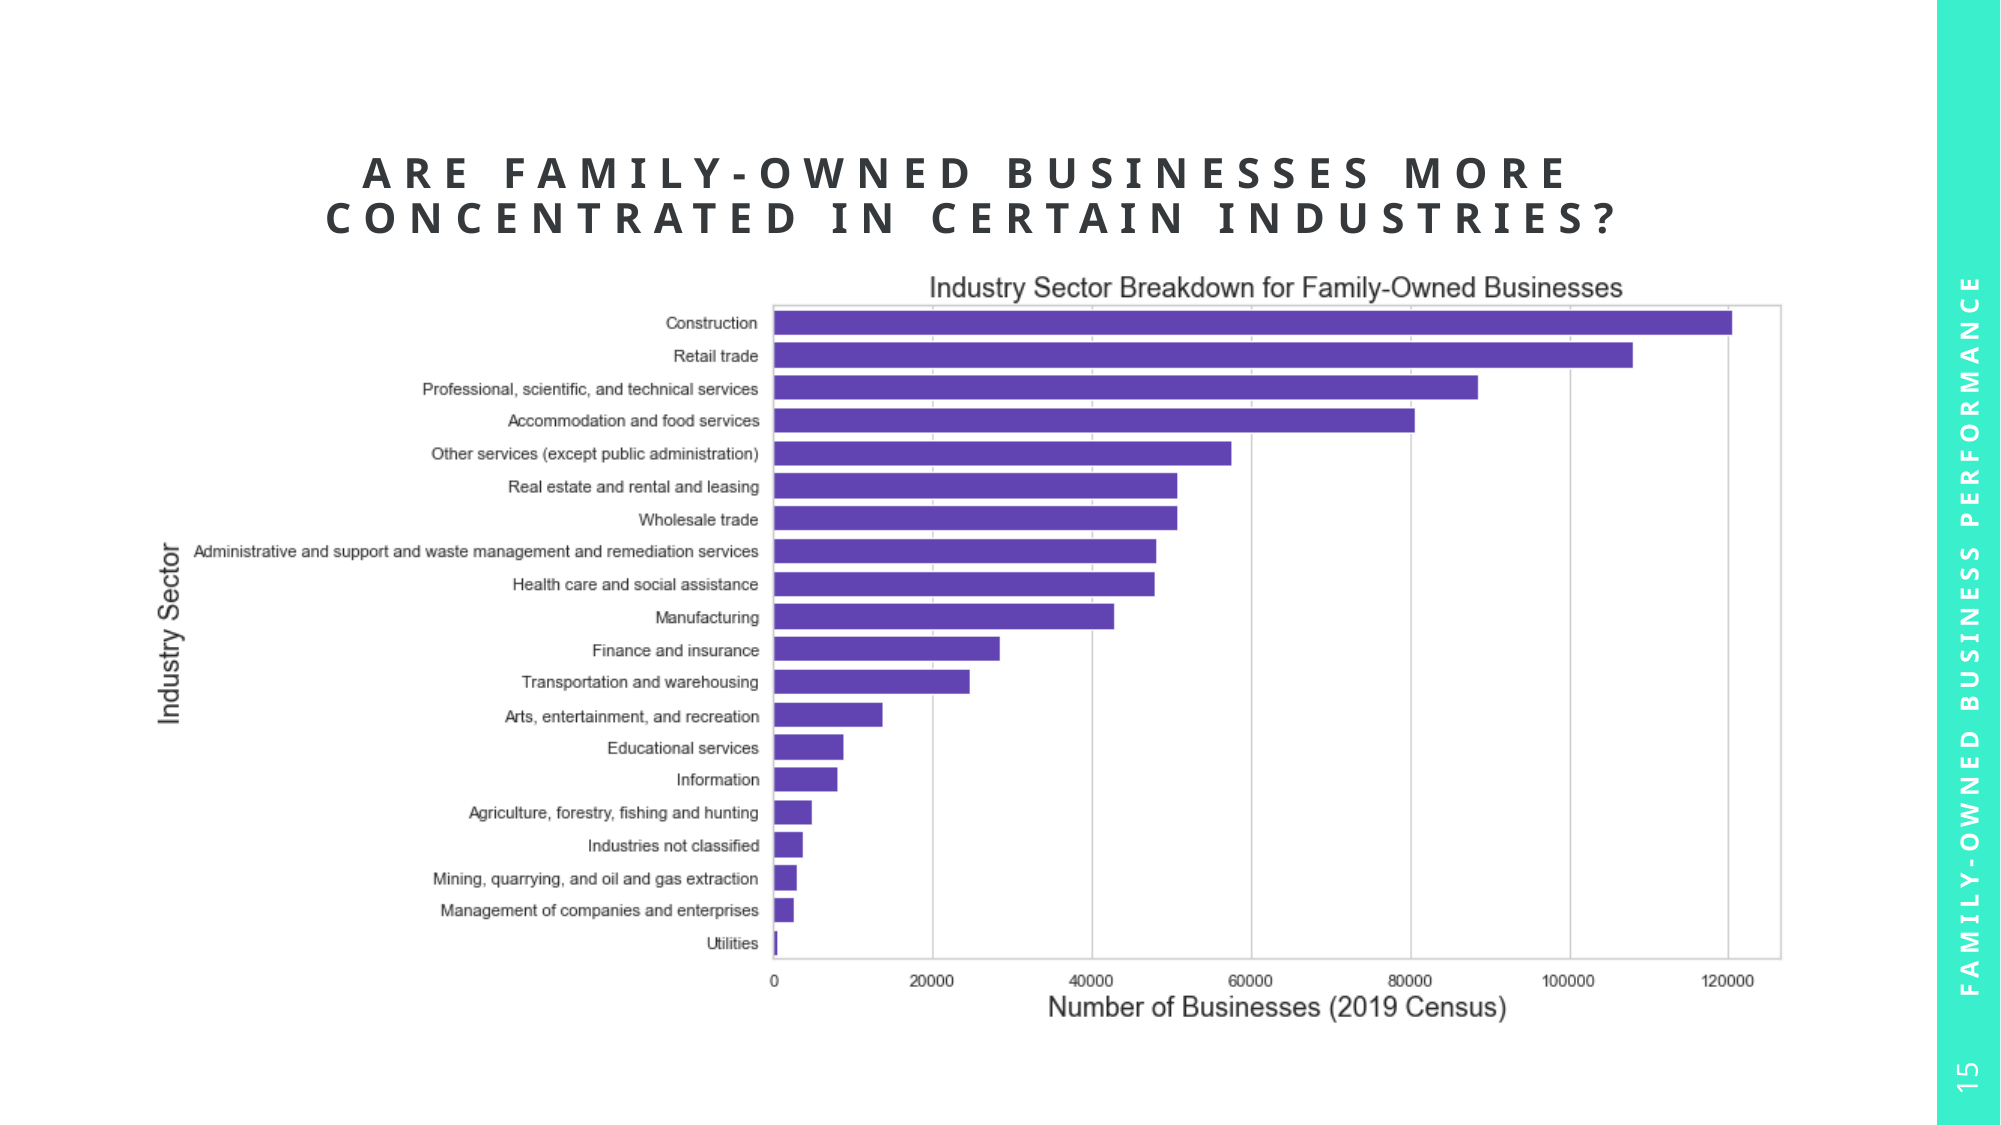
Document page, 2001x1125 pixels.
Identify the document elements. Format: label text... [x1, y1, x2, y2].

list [149, 266, 1791, 1032]
footer FAMILY-OWNED BUSINESS PERFORMANCE [1937, 0, 2000, 1032]
slide_number 16 [1937, 1032, 2000, 1125]
title Are family-owned businesses more concentrated in certain industries? [139, 143, 1800, 251]
